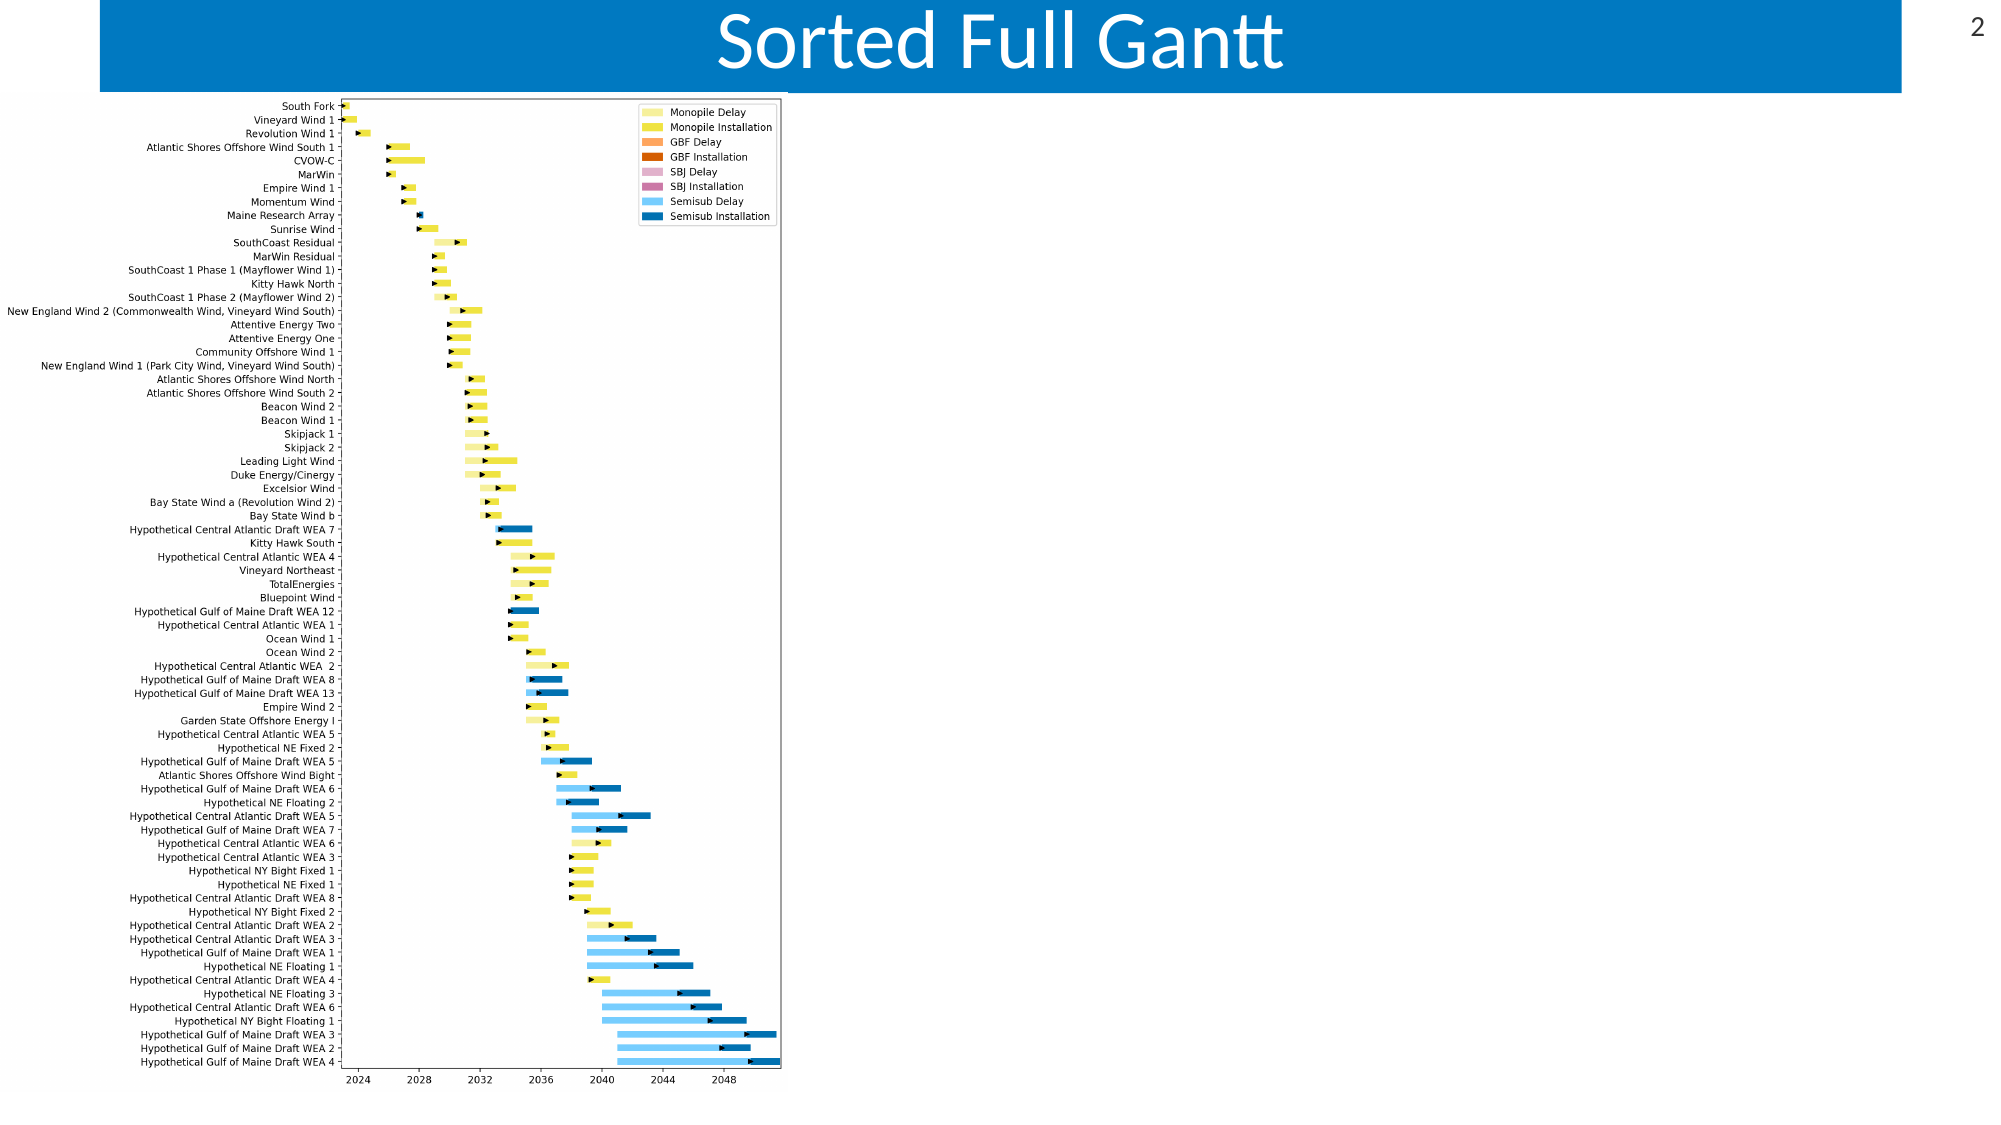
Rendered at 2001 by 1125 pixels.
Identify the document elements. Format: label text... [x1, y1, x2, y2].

title Sorted Full Gantt [99, 0, 1902, 94]
picture [0, 92, 788, 1093]
